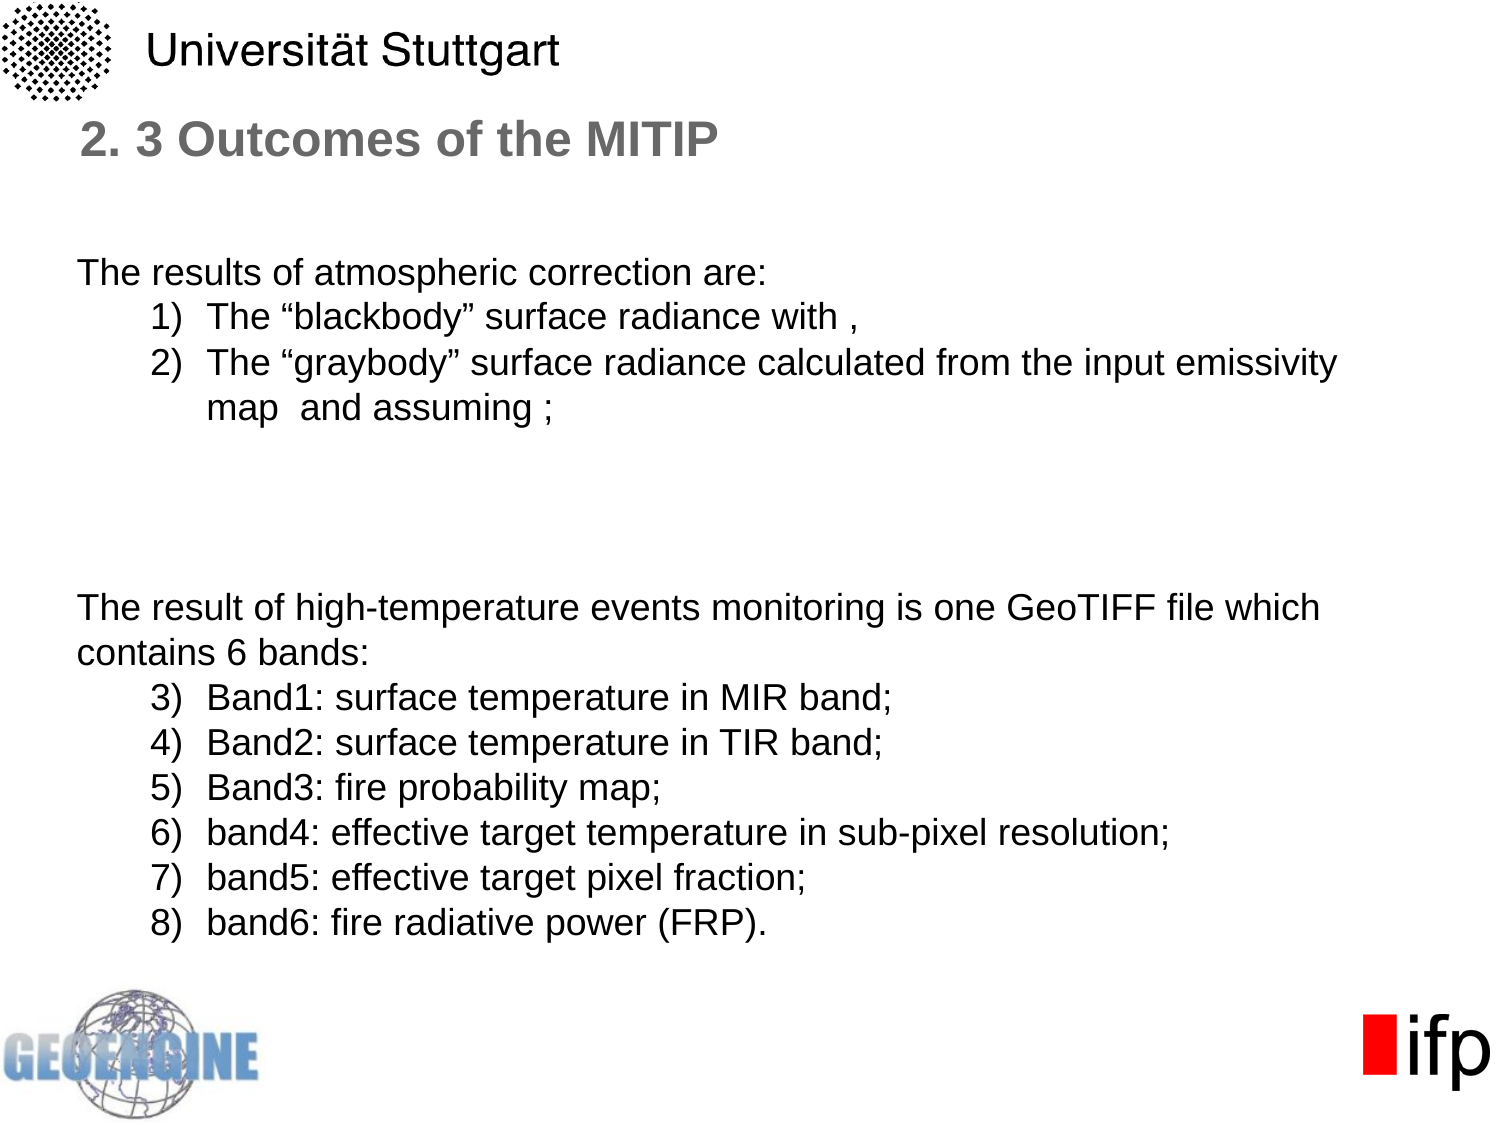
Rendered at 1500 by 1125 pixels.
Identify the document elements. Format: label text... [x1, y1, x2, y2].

picture [1352, 978, 1500, 1125]
picture [0, 978, 266, 1125]
title 2. 3 Outcomes of the MITIP [79, 106, 1421, 185]
picture [0, 2, 568, 103]
